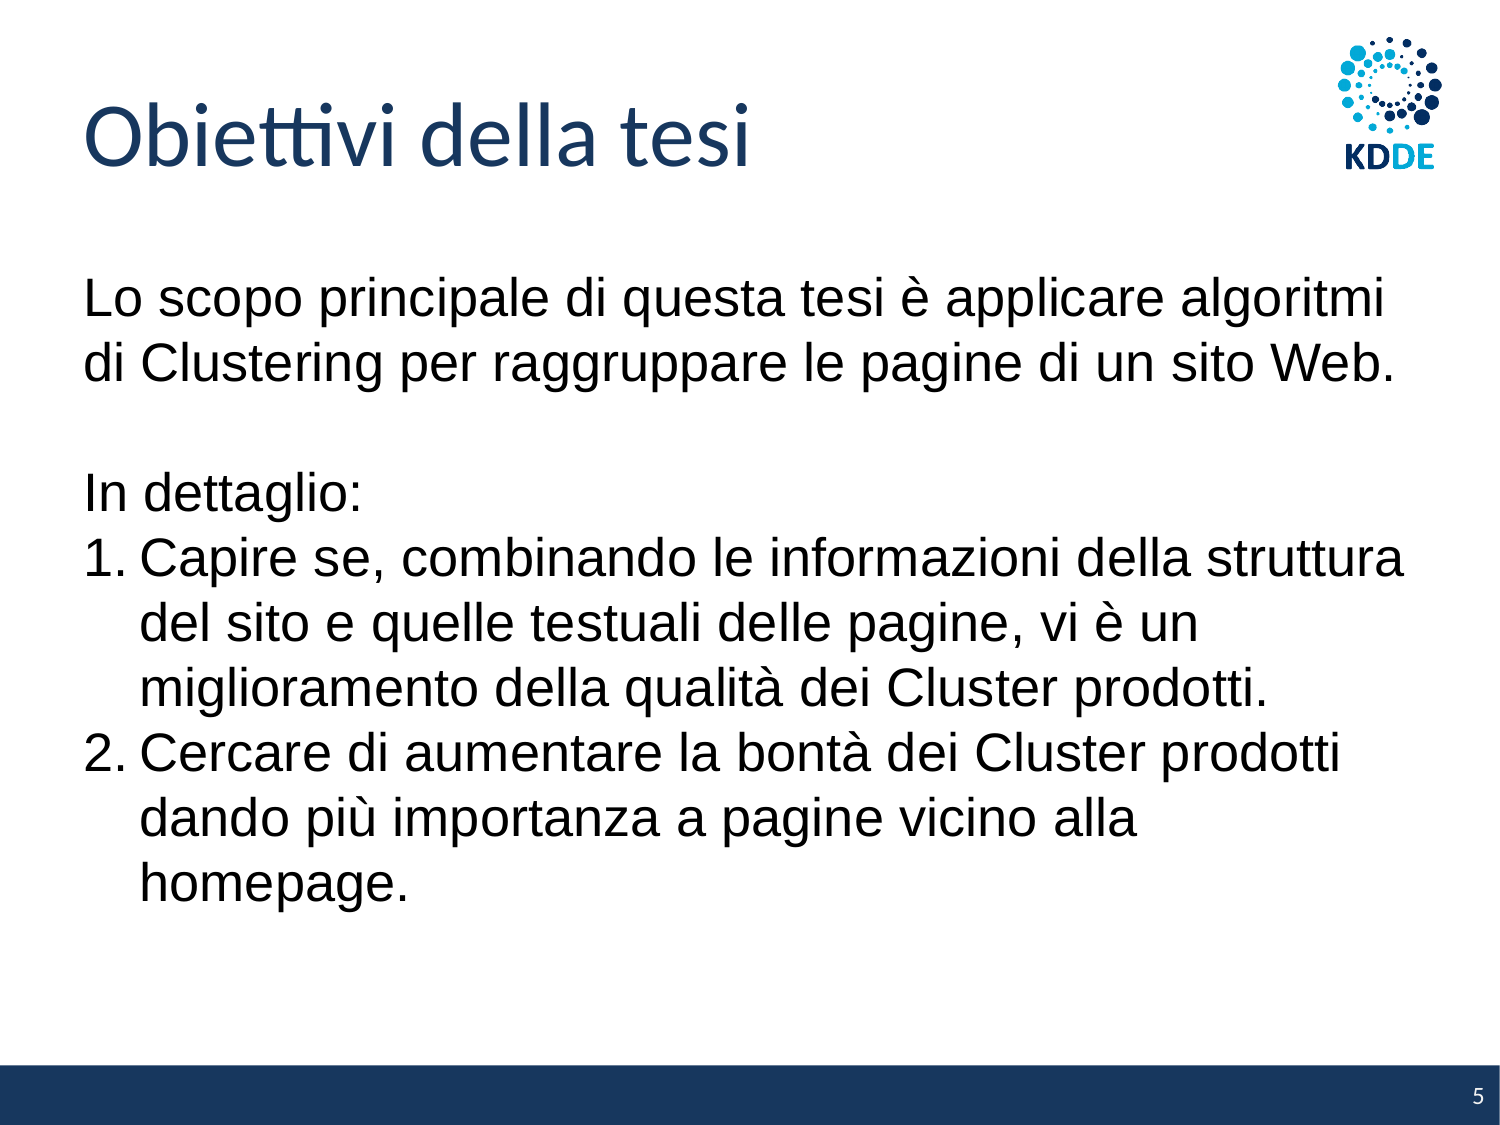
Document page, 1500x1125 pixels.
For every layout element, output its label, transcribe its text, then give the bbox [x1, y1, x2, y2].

picture [1337, 36, 1443, 171]
text_box Lo scopo principale di questa tesi è applicare algoritmi di Clustering per raggruppare le pagine di un sito Web. In dettaglio: Capire se, combinando le informazioni della struttura del sito e quelle testuali delle pagine, vi è un miglioramento della qualità dei Cluster prodotti. Cercare di aumentare la bontà dei Cluster prodotti dando più importanza a pagine vicino alla homepage. [68, 254, 1429, 947]
text_box 5 [1149, 1065, 1500, 1125]
text_box Obiettivi della tesi [68, 36, 1252, 223]
